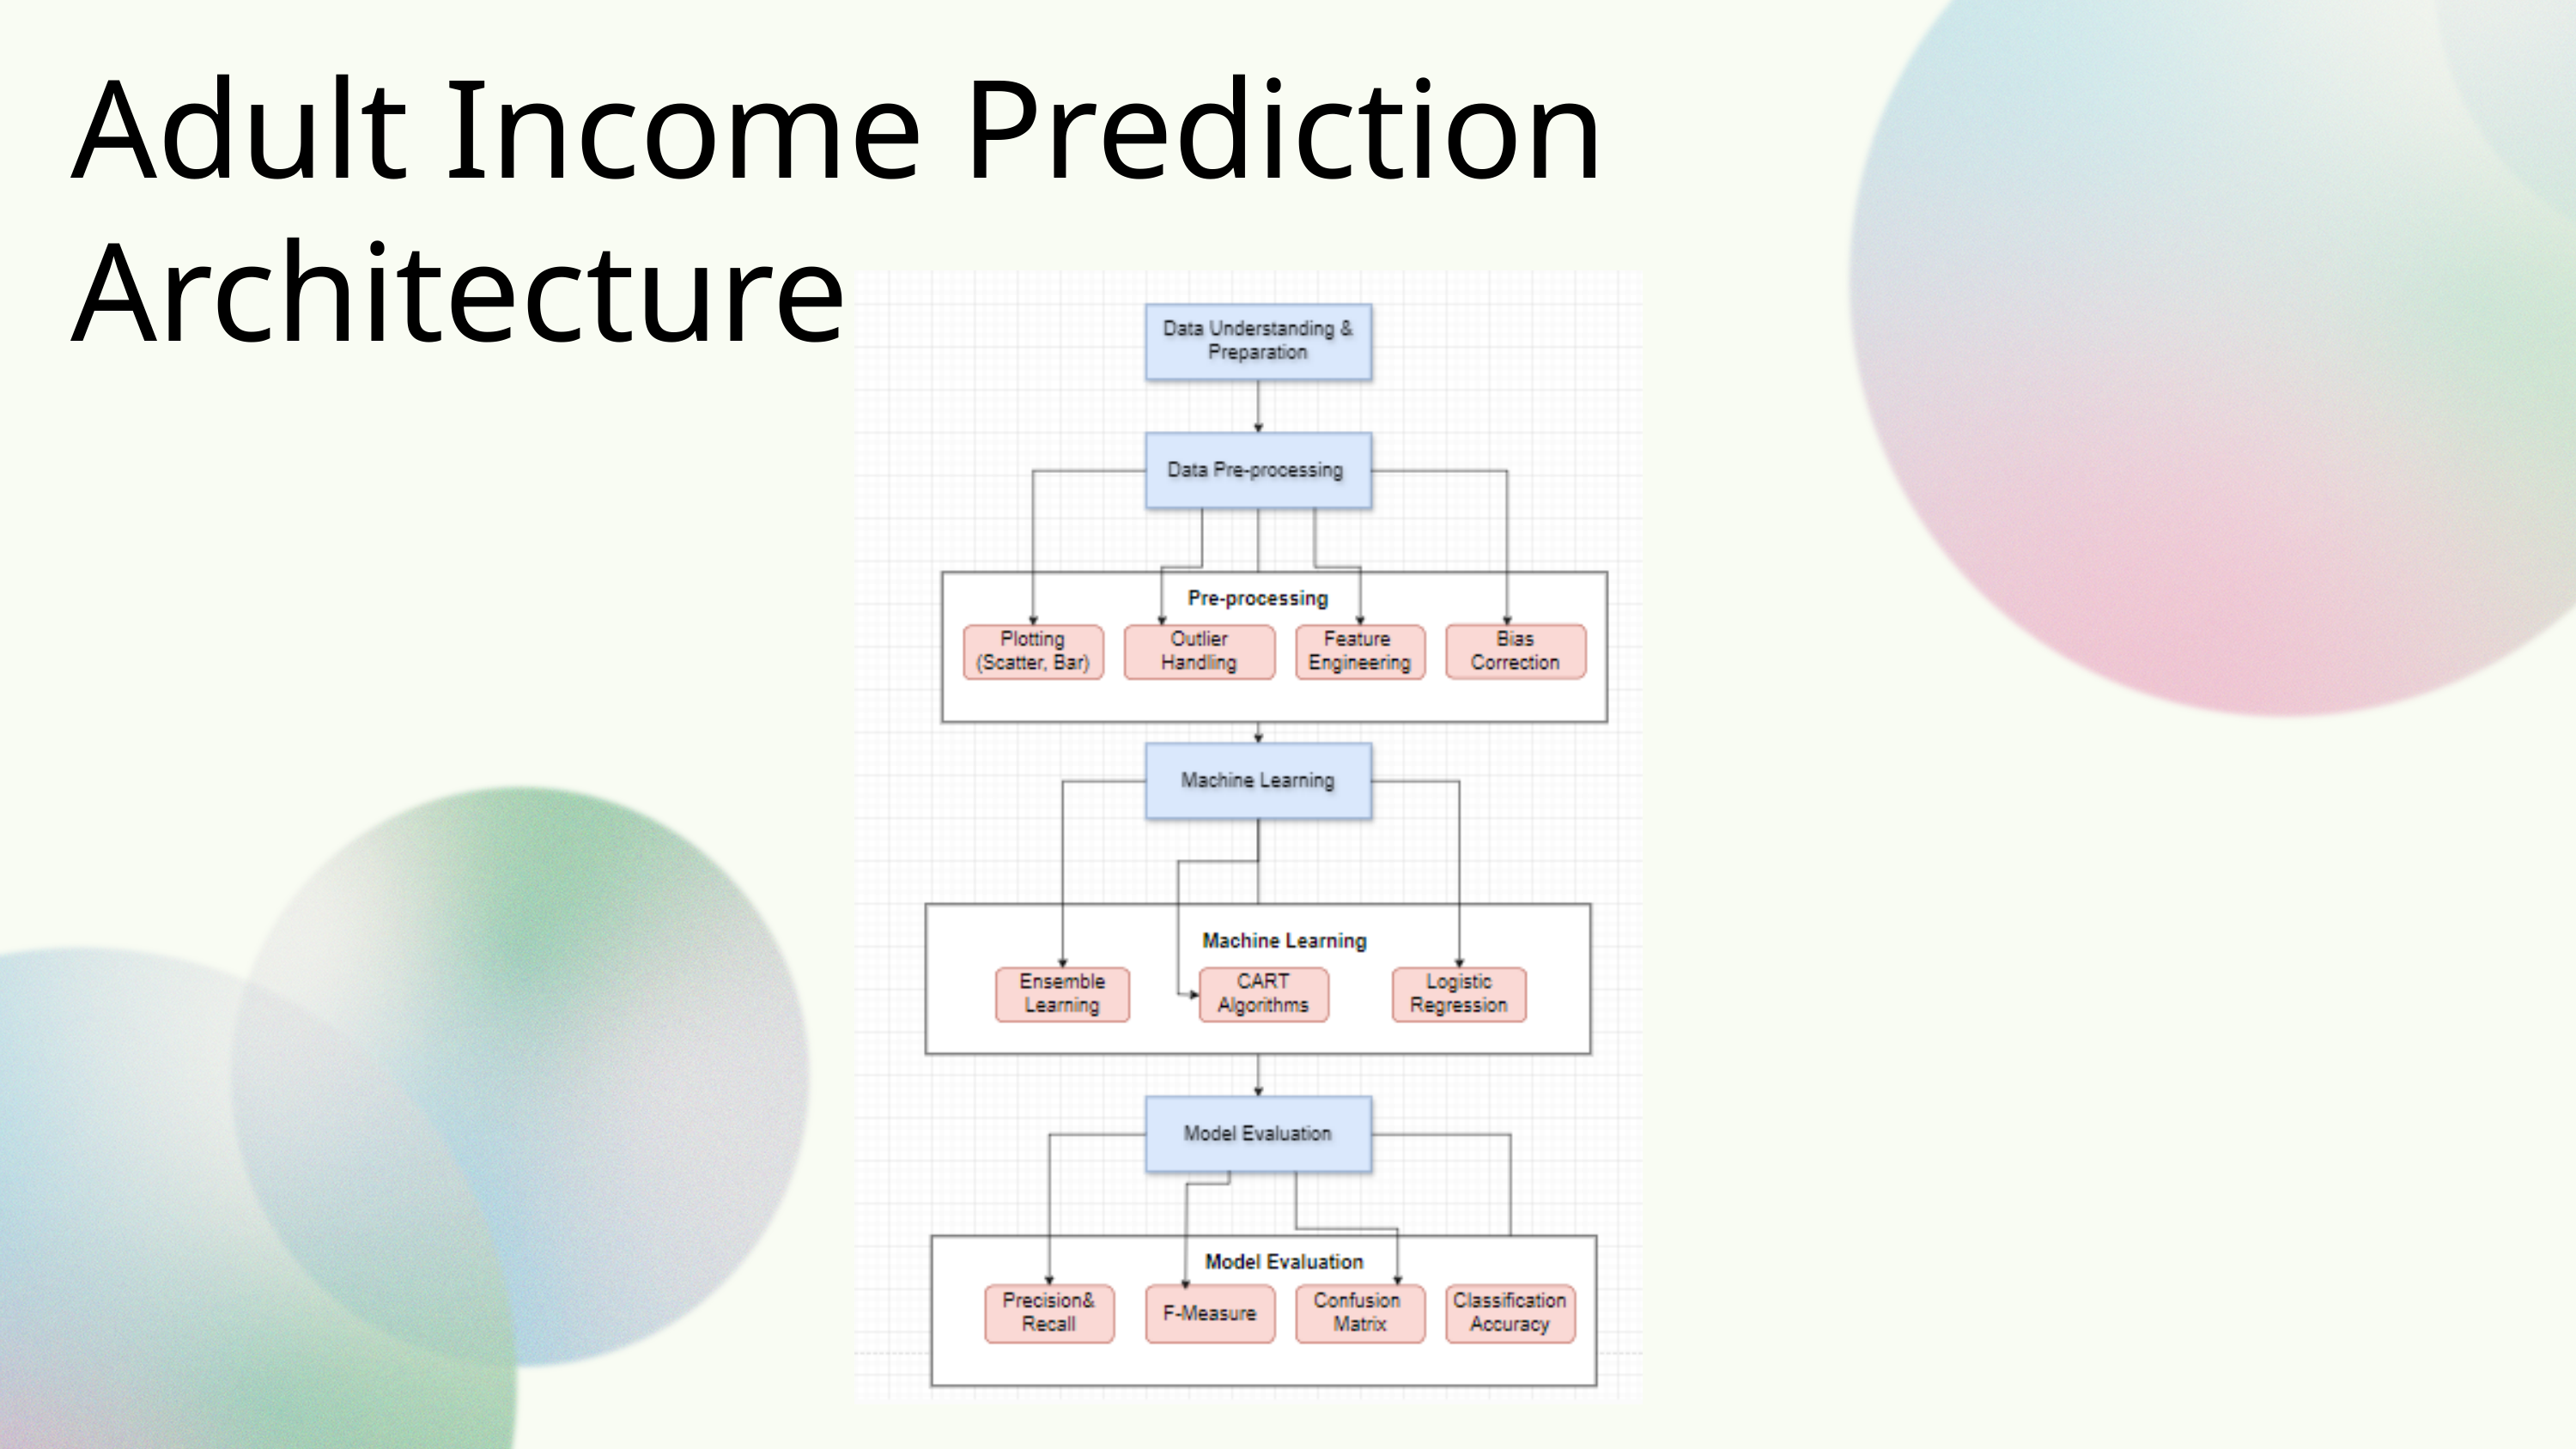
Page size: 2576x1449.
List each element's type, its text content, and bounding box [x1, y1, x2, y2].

text_box Adult Income Prediction Architecture [70, 42, 1842, 369]
text_box [1842, 0, 2576, 724]
text_box [854, 369, 1643, 1405]
text_box [0, 780, 817, 1449]
